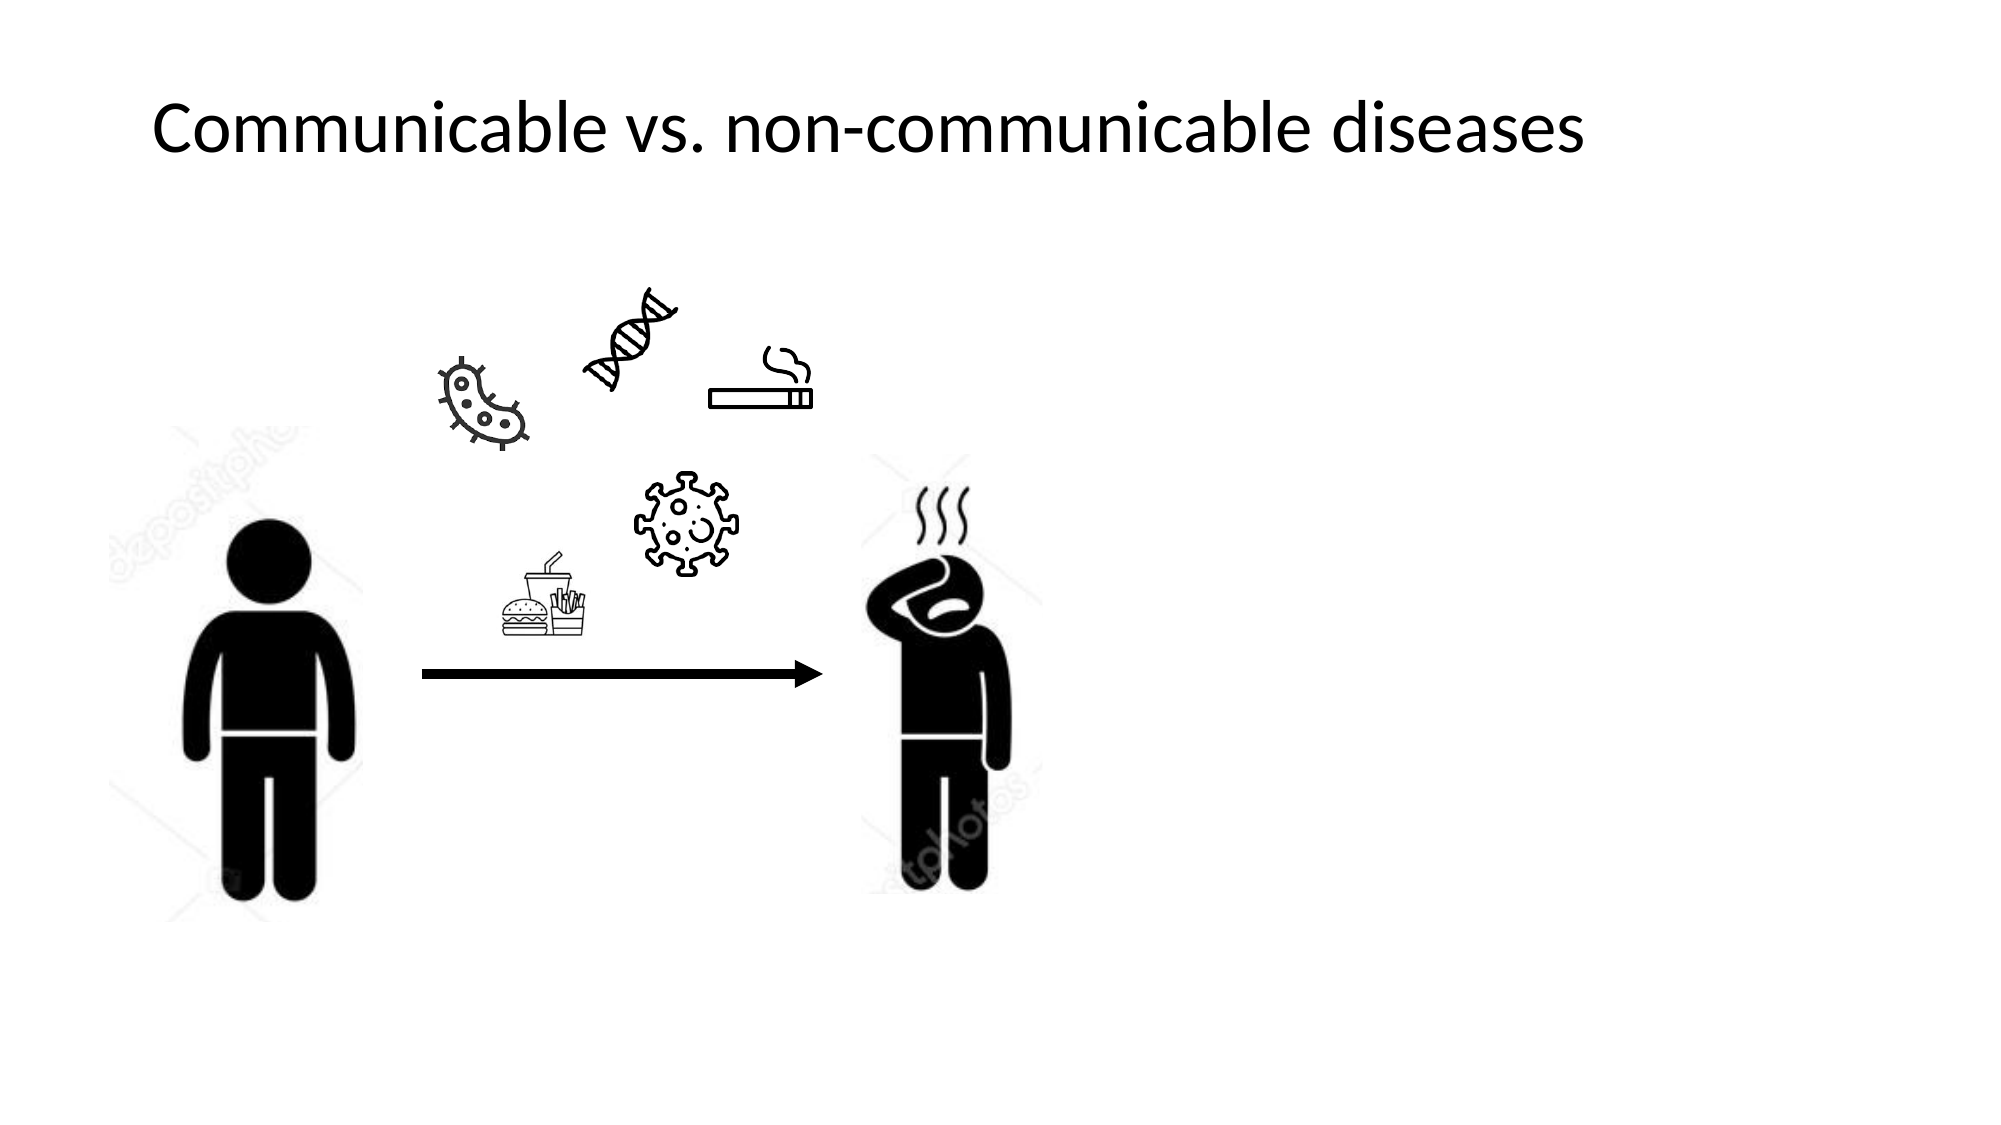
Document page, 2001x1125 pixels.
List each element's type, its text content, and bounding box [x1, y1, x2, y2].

picture [474, 524, 613, 662]
picture [109, 425, 363, 922]
title Communicable vs. non-communicable diseases [137, 59, 1863, 198]
picture [437, 356, 530, 451]
picture [708, 337, 813, 443]
picture [861, 454, 1043, 894]
picture [634, 471, 739, 577]
picture [577, 287, 683, 392]
